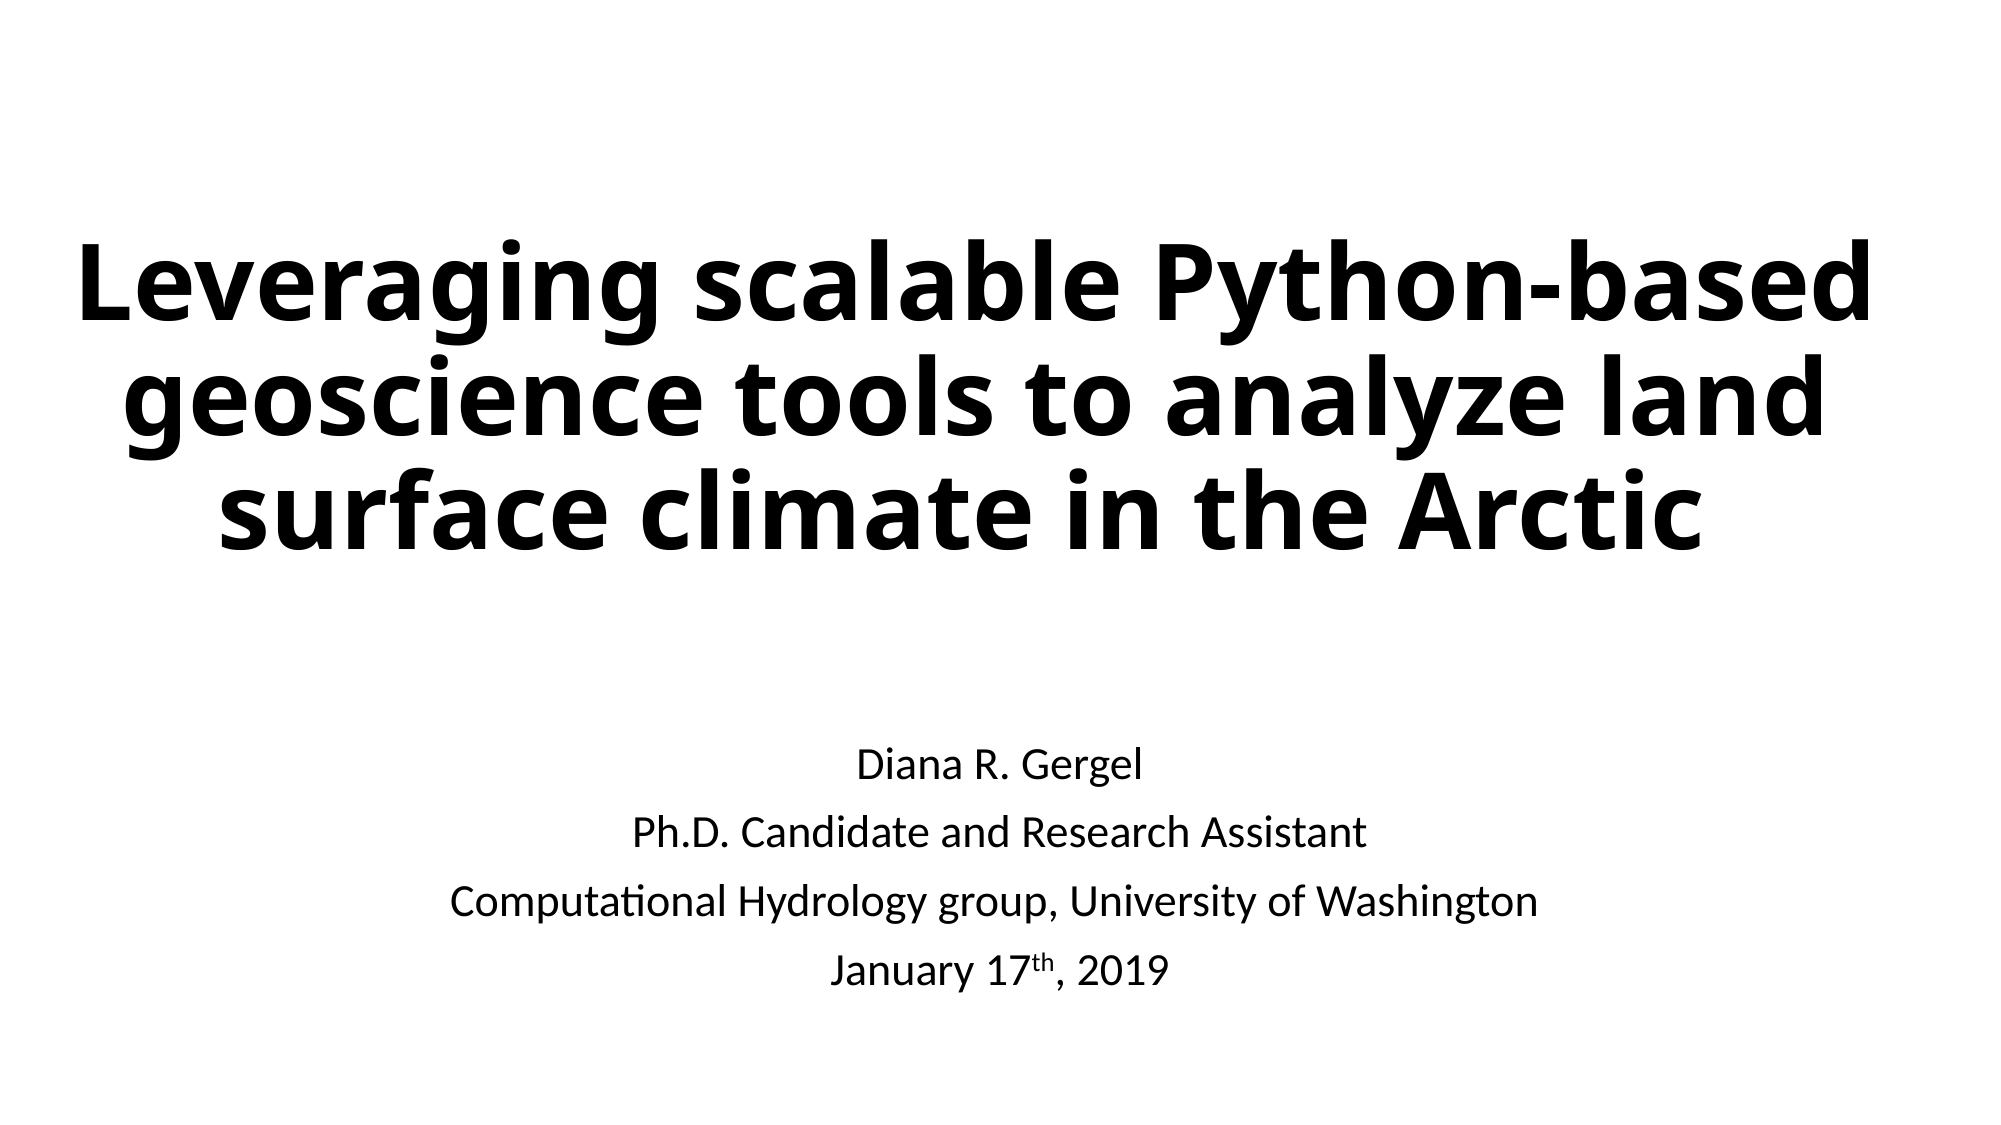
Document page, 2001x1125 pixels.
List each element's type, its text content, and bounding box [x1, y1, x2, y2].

subtitle Diana R. Gergel Ph.D. Candidate and Research Assistant Computational Hydrology group, University of Washington January 17th, 2019 [249, 732, 1750, 1004]
title Leveraging scalable Python-based geoscience tools to analyze land surface climate in the Arctic [48, 188, 1904, 581]
